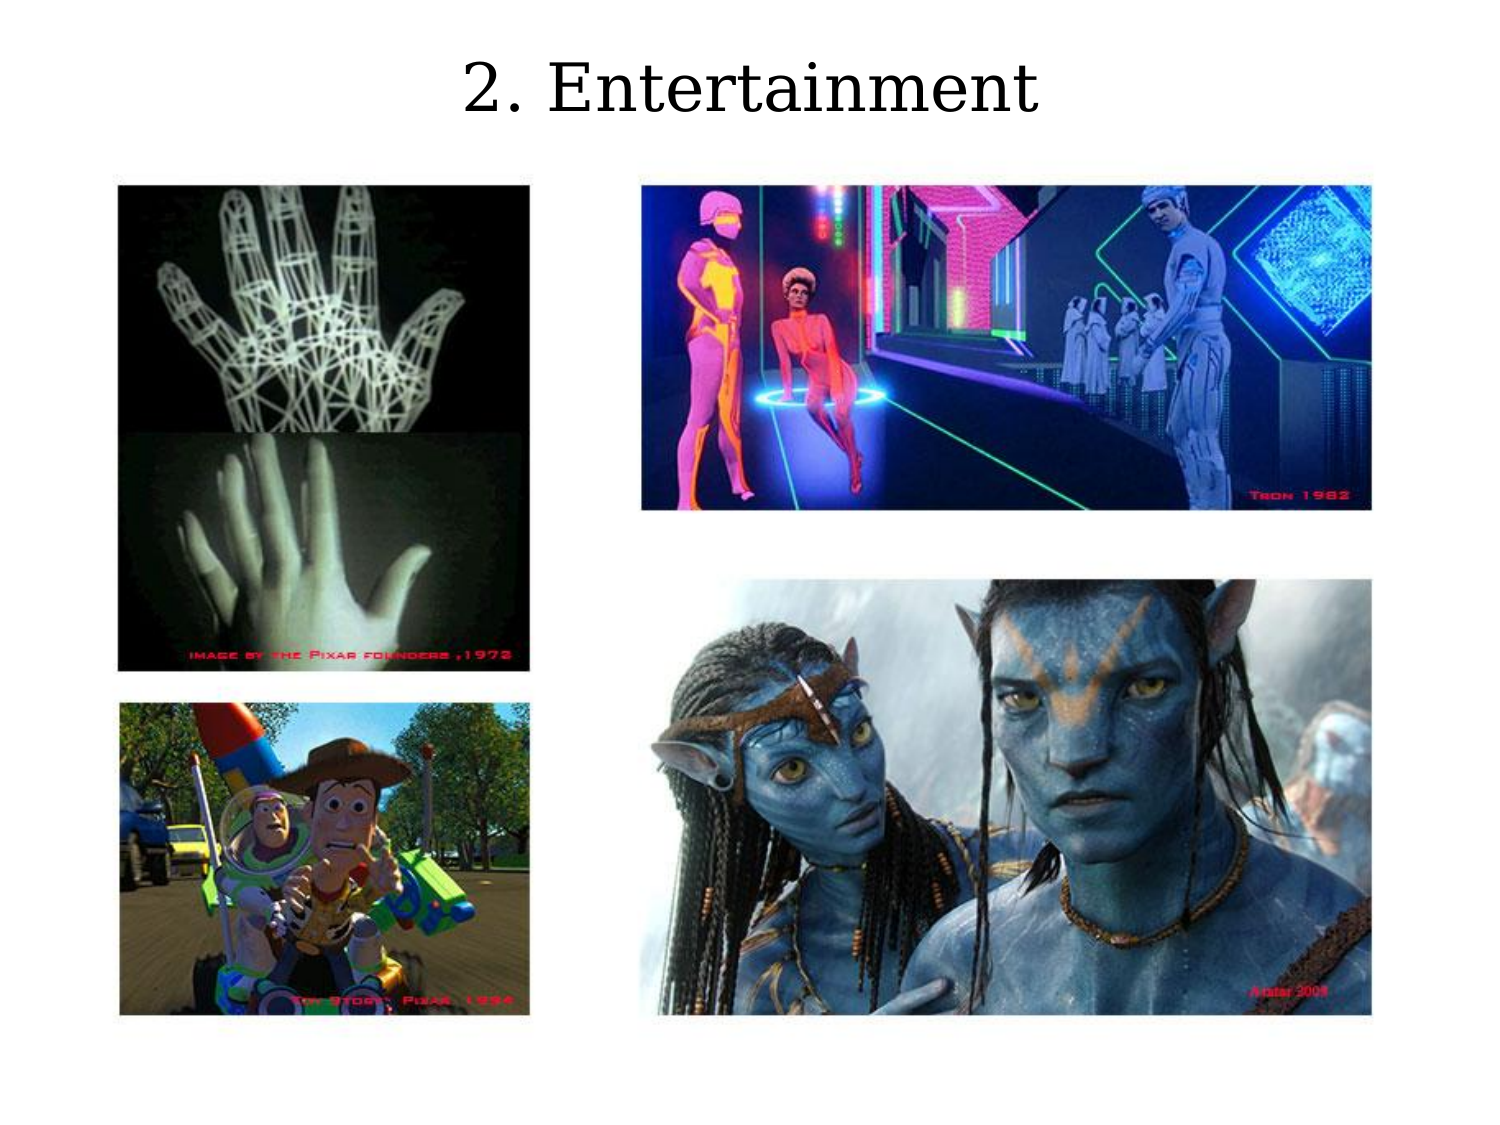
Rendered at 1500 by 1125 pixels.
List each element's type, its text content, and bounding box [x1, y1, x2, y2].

text_box 2. Entertainment [0, 37, 1500, 133]
picture [87, 137, 1401, 1076]
